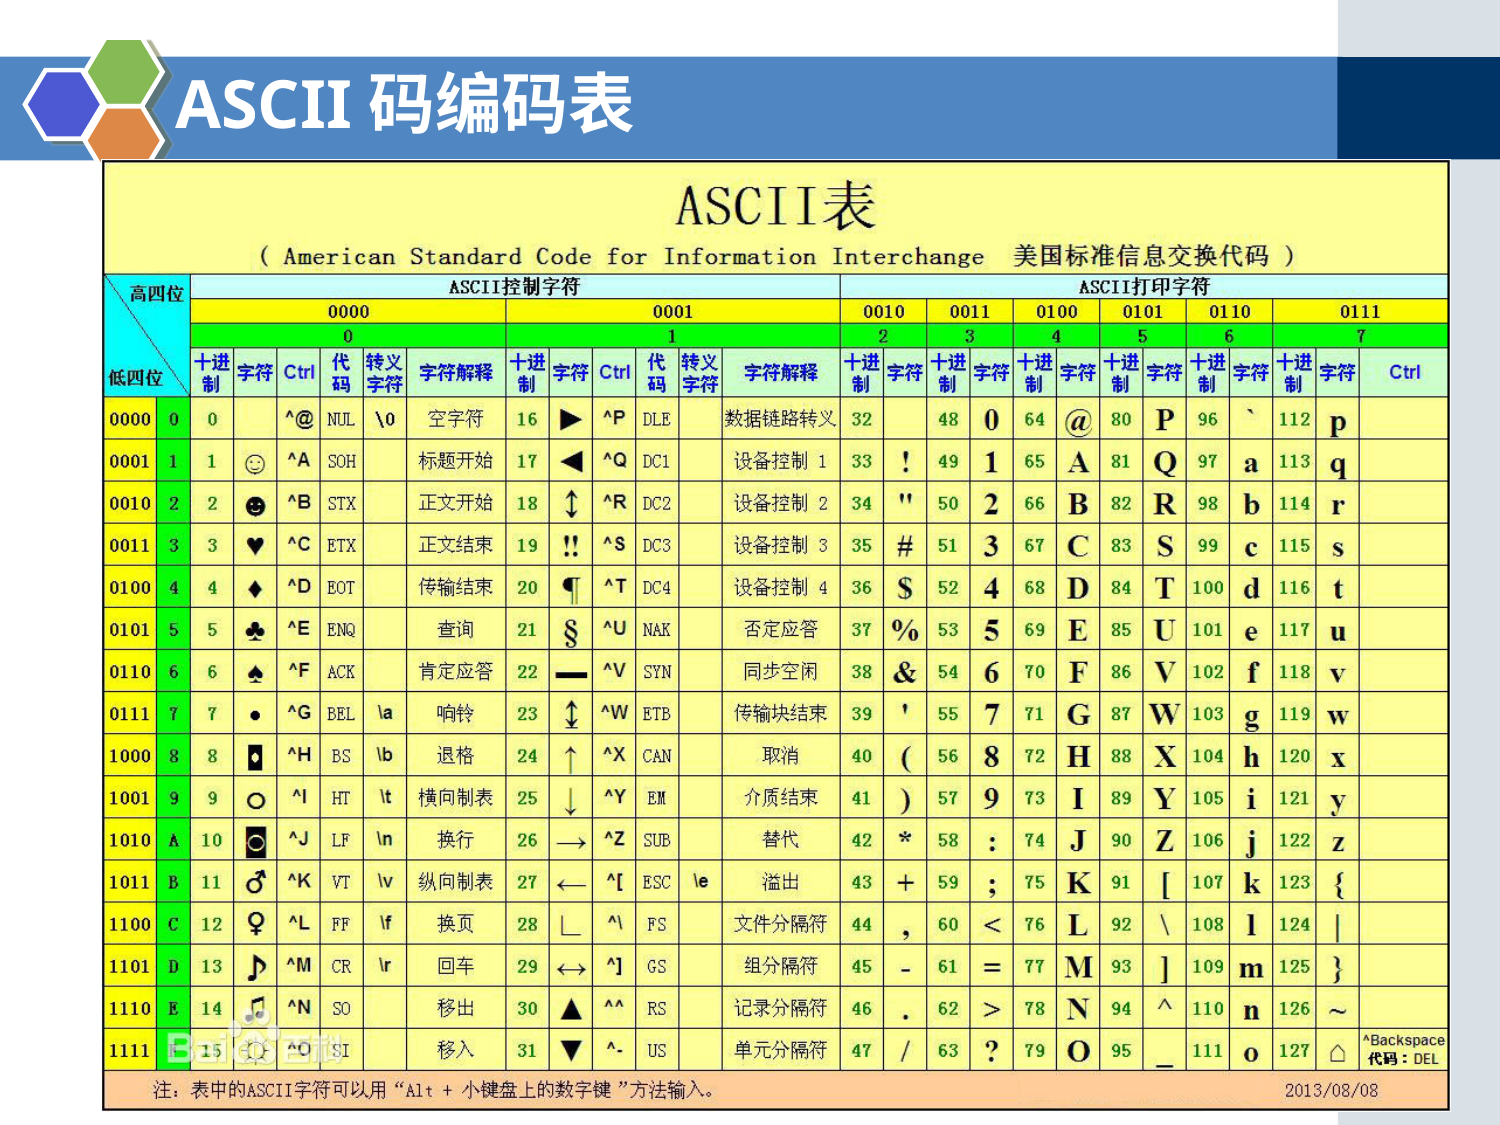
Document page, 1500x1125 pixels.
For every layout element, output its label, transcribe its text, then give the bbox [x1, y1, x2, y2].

picture [101, 159, 1451, 1112]
title ASCII码编码表 [159, 65, 1341, 138]
